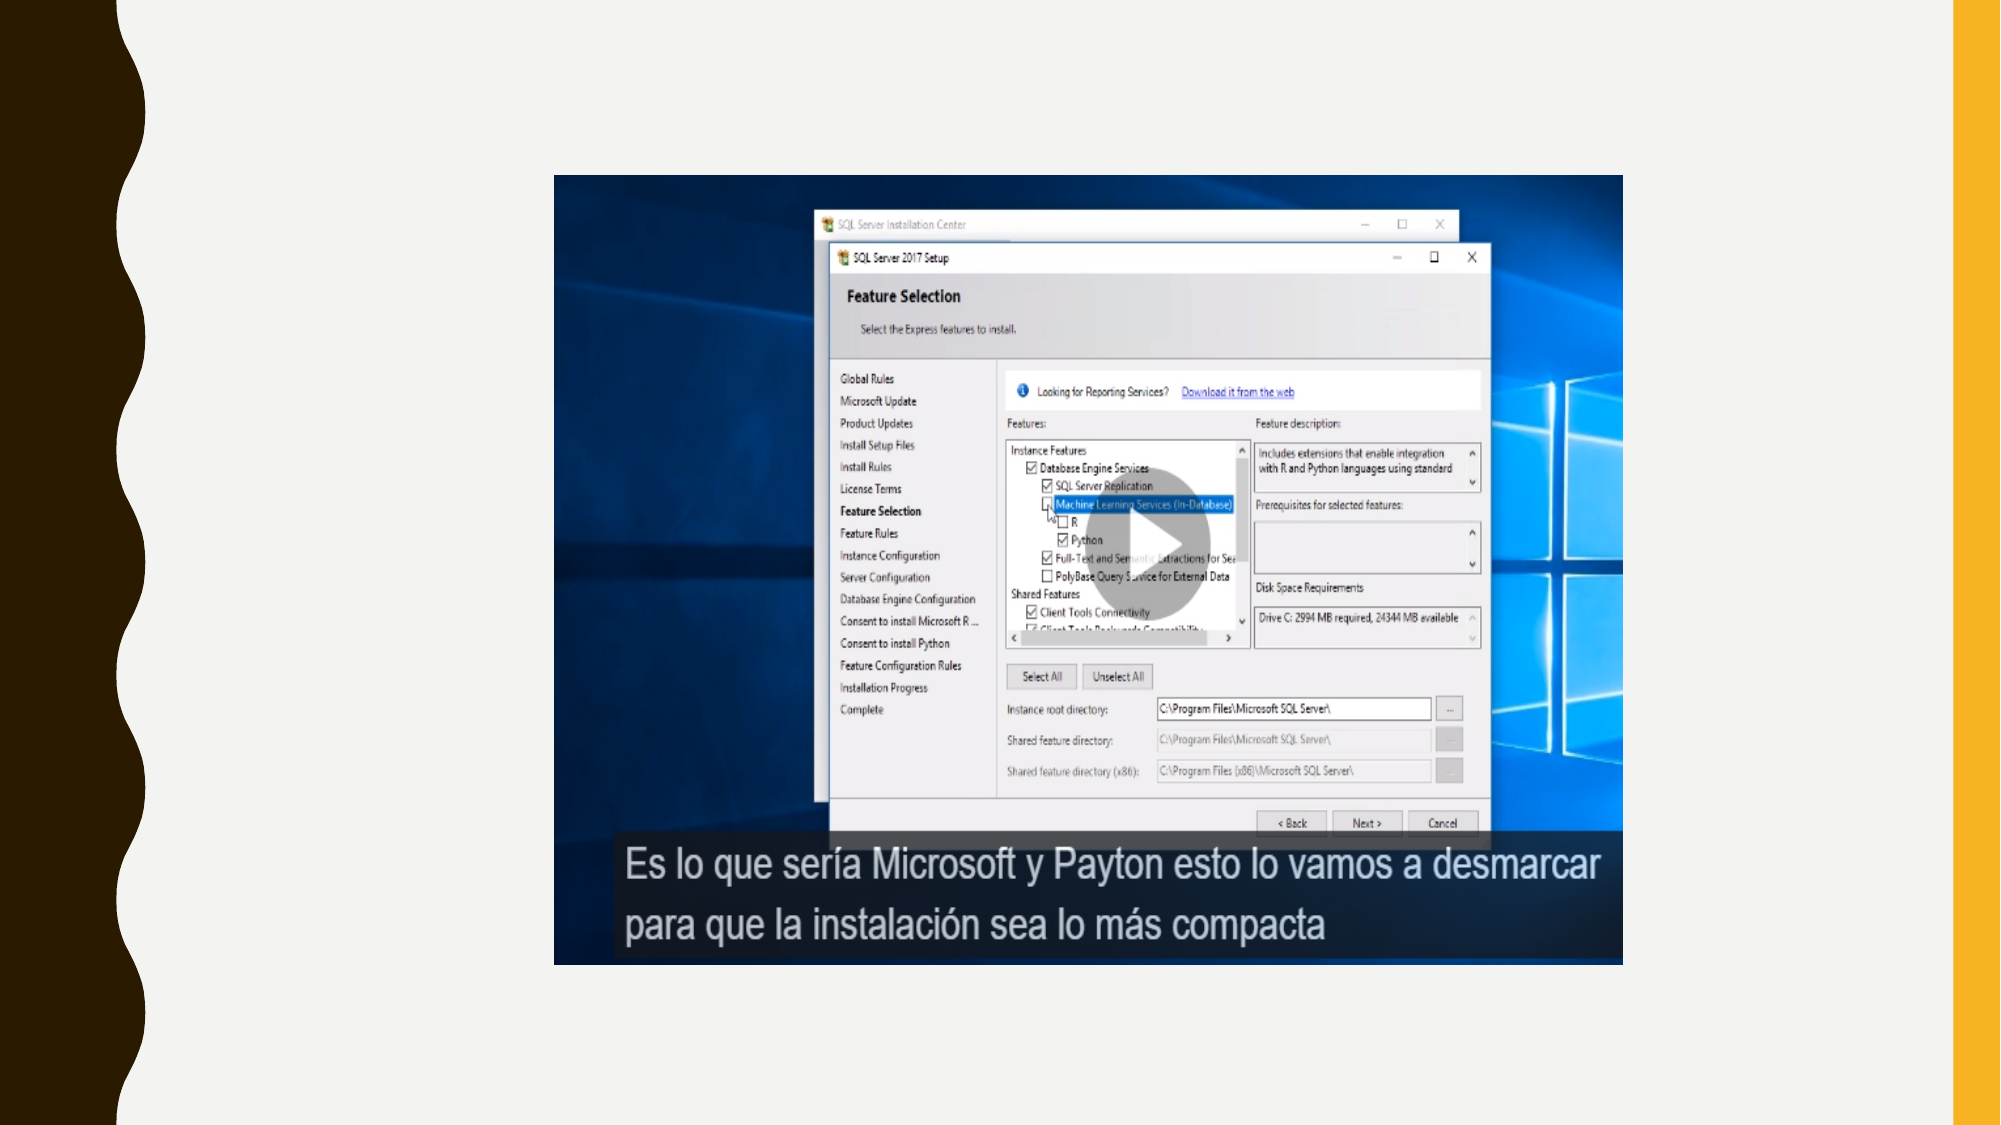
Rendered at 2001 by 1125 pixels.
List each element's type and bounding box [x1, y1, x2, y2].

list [554, 175, 1623, 965]
